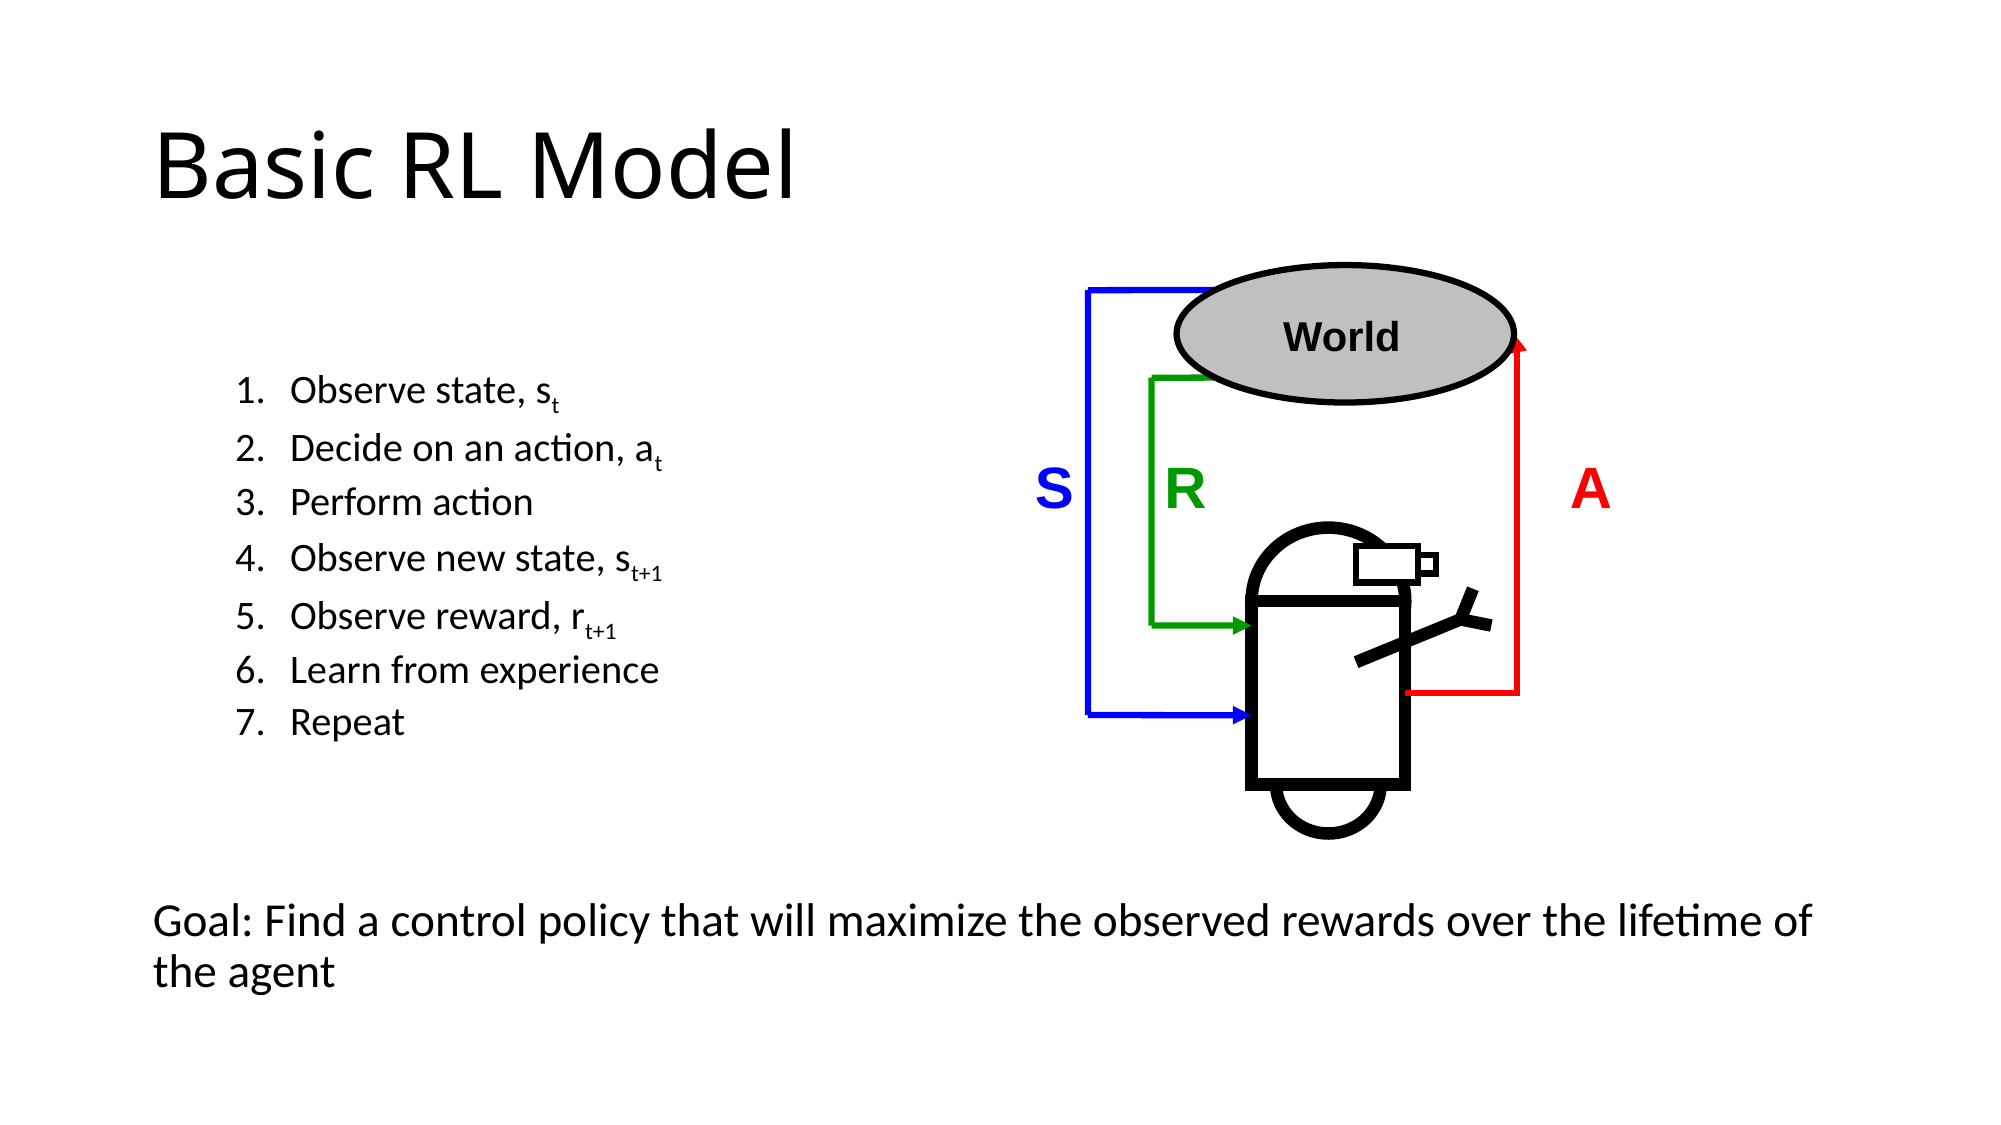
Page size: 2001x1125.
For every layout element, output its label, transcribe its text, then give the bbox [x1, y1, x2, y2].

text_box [1251, 527, 1492, 834]
text_box [1087, 708, 1251, 722]
title Basic RL Model [137, 59, 1863, 278]
text_box S [1019, 442, 1089, 528]
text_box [1176, 265, 1515, 403]
text_box A [1555, 442, 1627, 528]
text_box [1151, 619, 1251, 632]
text_box R [1152, 442, 1222, 528]
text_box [1411, 333, 1518, 693]
list Observe state, st Decide on an action, at Perform action Observe new state, st+1 Observe reward, rt+1 Learn from experience Repeat Goal: Find a control policy that will maximize the observed rewards over the lifetime of the agent [137, 299, 1863, 1014]
